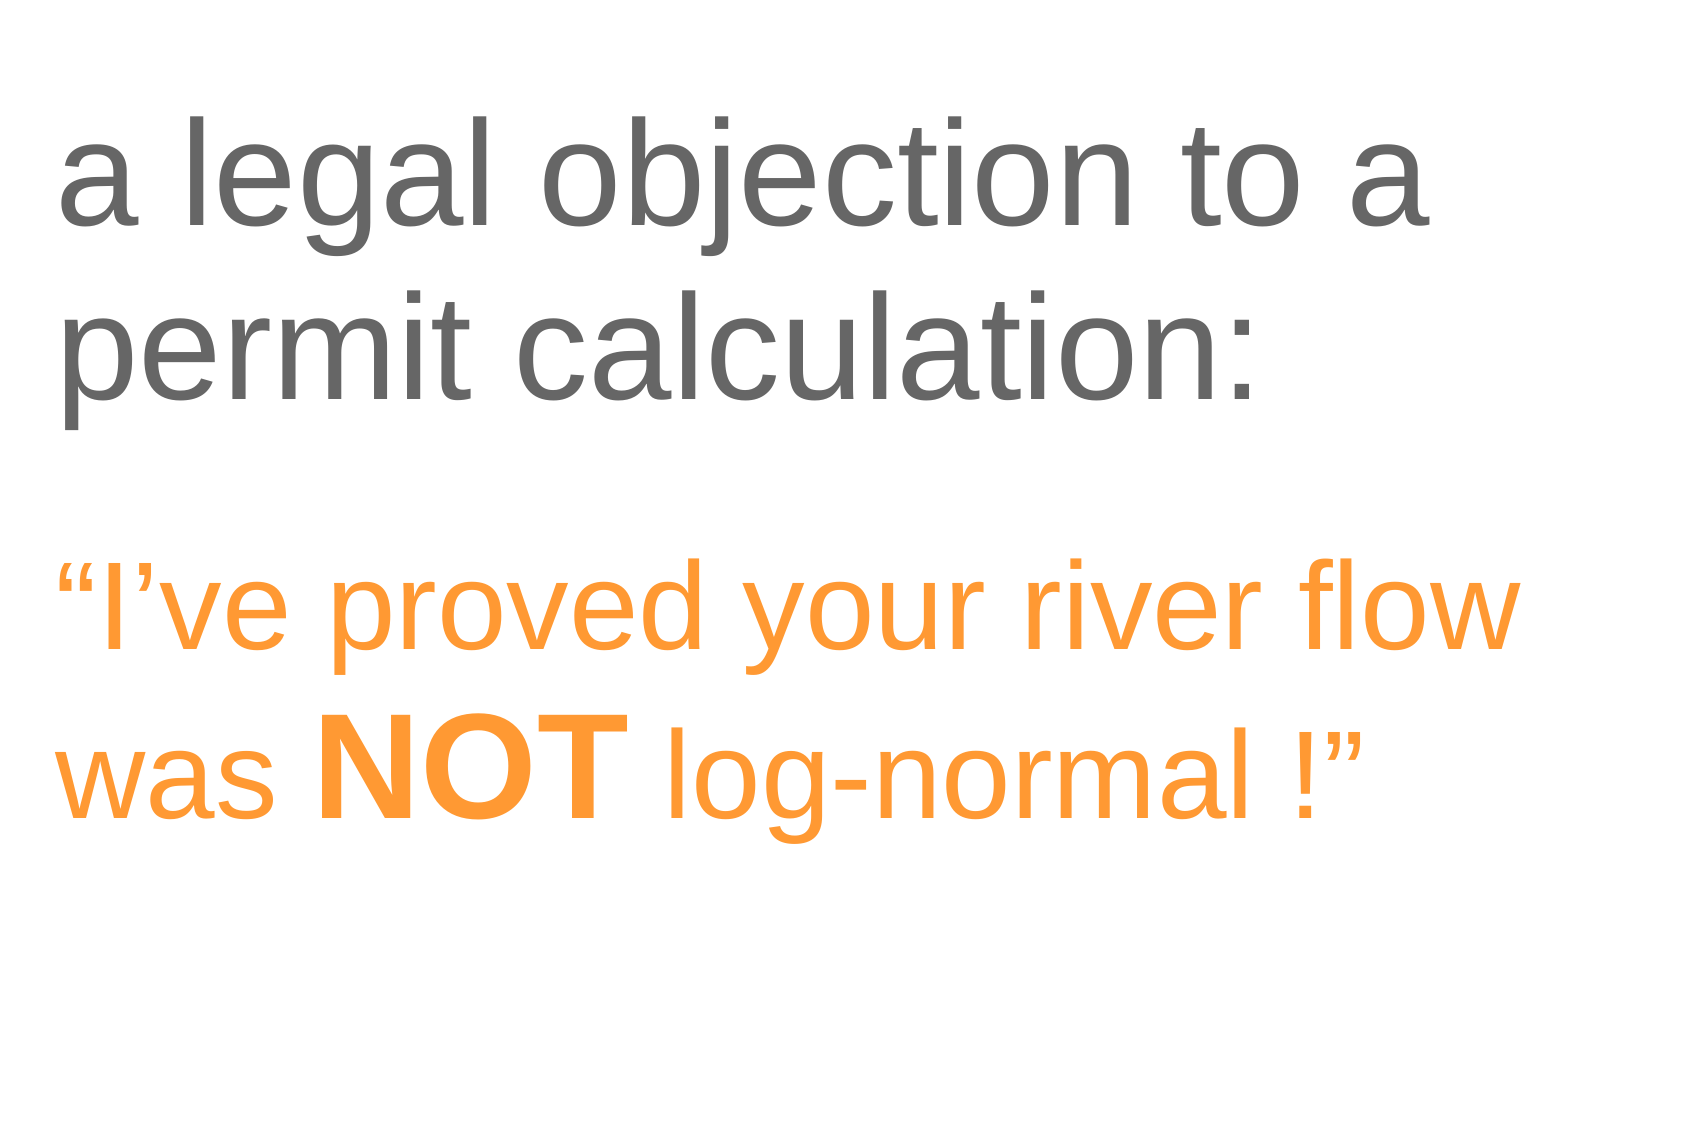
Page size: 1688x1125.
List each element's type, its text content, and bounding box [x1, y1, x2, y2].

list a legal objection to a permit calculation: “I’ve proved your river flow was NOT log-normal !” [40, 78, 1659, 1071]
